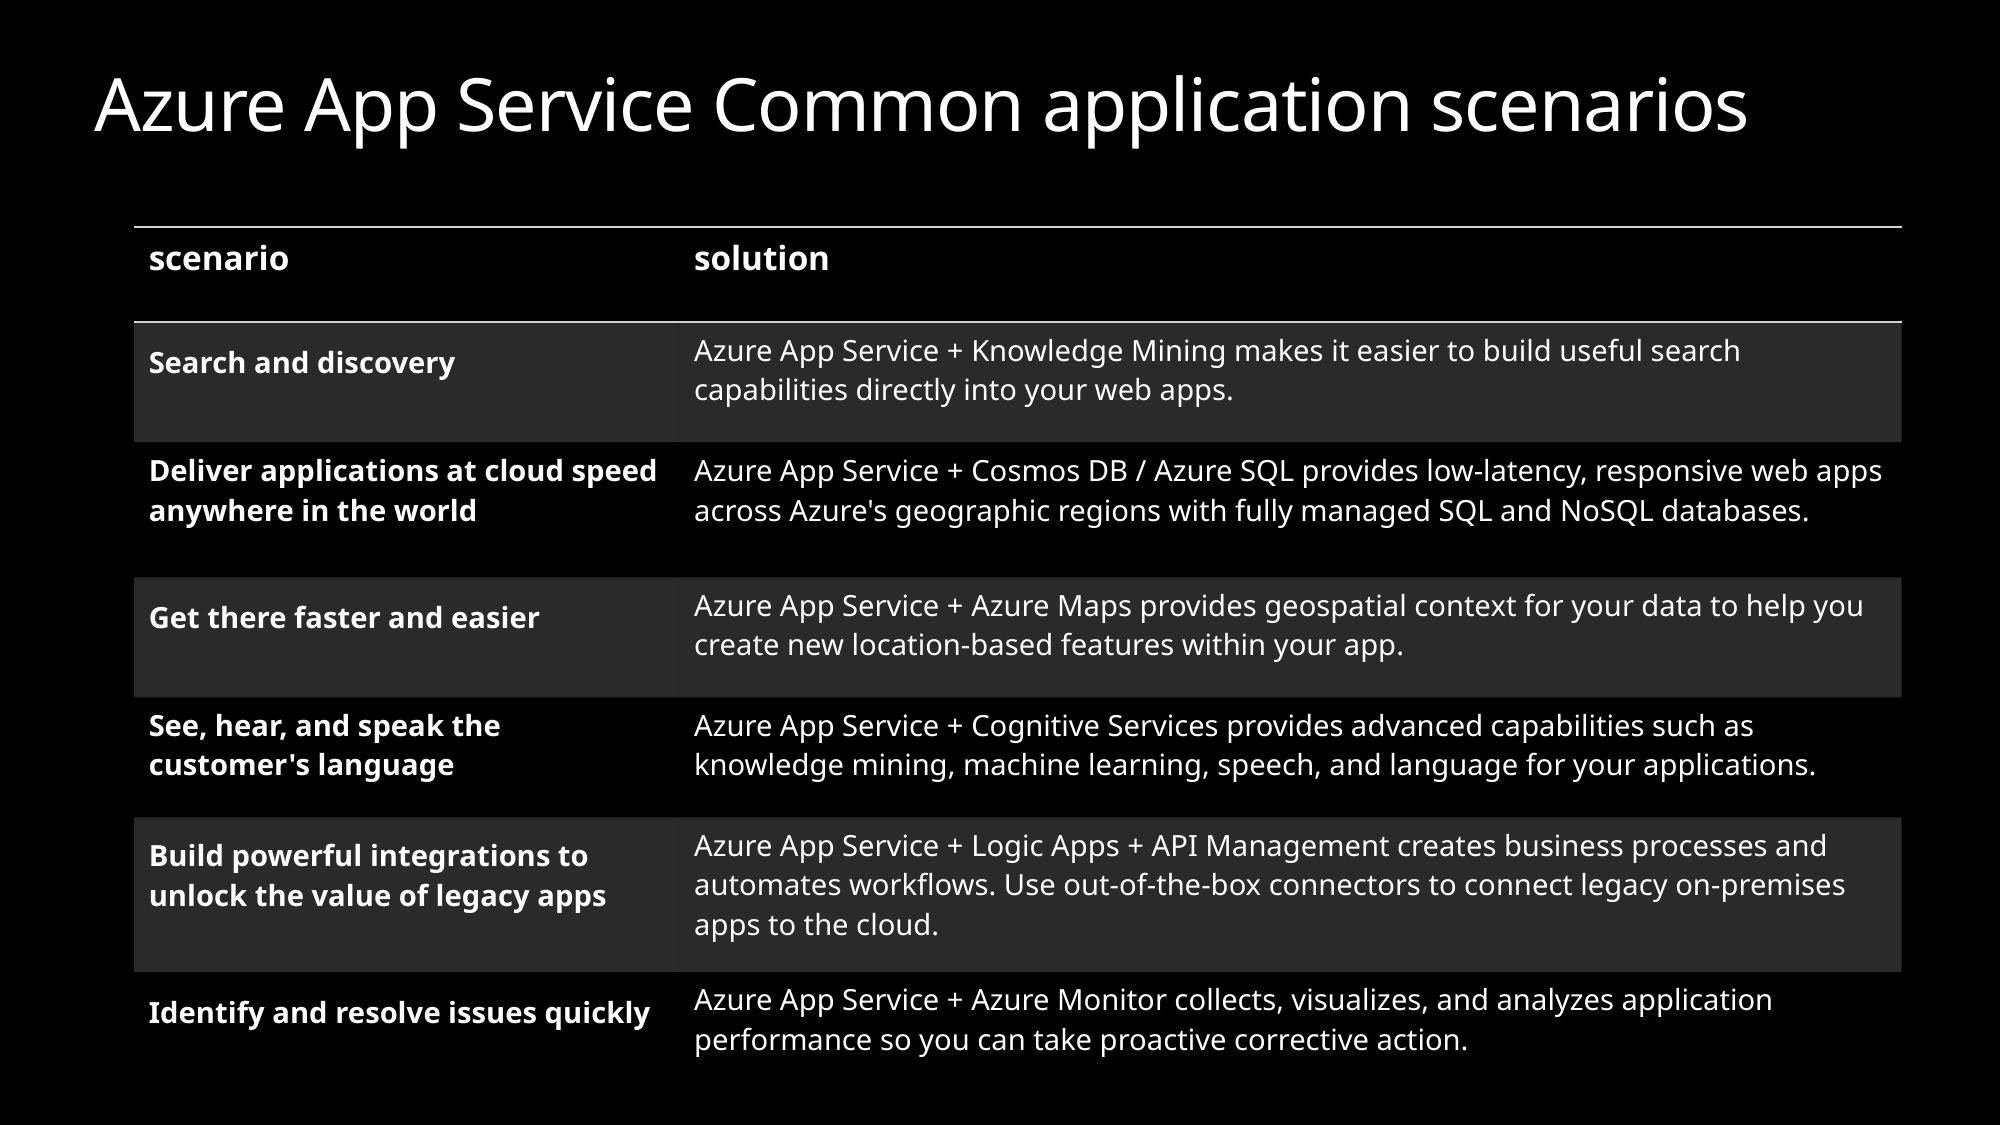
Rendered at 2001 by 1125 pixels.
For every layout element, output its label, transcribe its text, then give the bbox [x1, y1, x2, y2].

table_cell Azure App Service + Knowledge Mining makes it easier to build useful search capabilities directly into your web apps. [679, 323, 1902, 442]
table_cell Azure App Service + Cosmos DB / Azure SQL provides low-latency, responsive web apps across Azure's geographic regions with fully managed SQL and NoSQL databases. [679, 442, 1902, 577]
table_cell Build powerful integrations to unlock the value of legacy apps [134, 817, 679, 972]
table_cell Get there faster and easier [134, 577, 679, 697]
table_cell Deliver applications at cloud speed anywhere in the world [134, 442, 679, 577]
text_box Azure App Service Common application scenarios [94, 57, 1902, 147]
table_header solution [679, 228, 1902, 321]
table_cell Azure App Service + Cognitive Services provides advanced capabilities such as knowledge mining, machine learning, speech, and language for your applications. [679, 697, 1902, 817]
table_cell See, hear, and speak the customer's language [134, 697, 679, 817]
table_header scenario [134, 228, 679, 321]
table_cell Azure App Service + Logic Apps + API Management creates business processes and automates workflows. Use out-of-the-box connectors to connect legacy on-premises apps to the cloud. [679, 817, 1902, 972]
table_cell Search and discovery [134, 323, 679, 442]
table_cell Azure App Service + Azure Maps provides geospatial context for your data to help you create new location-based features within your app. [679, 577, 1902, 697]
table_cell Azure App Service + Azure Monitor collects, visualizes, and analyzes application performance so you can take proactive corrective action. [679, 972, 1902, 1092]
table_cell Identify and resolve issues quickly [134, 972, 679, 1092]
